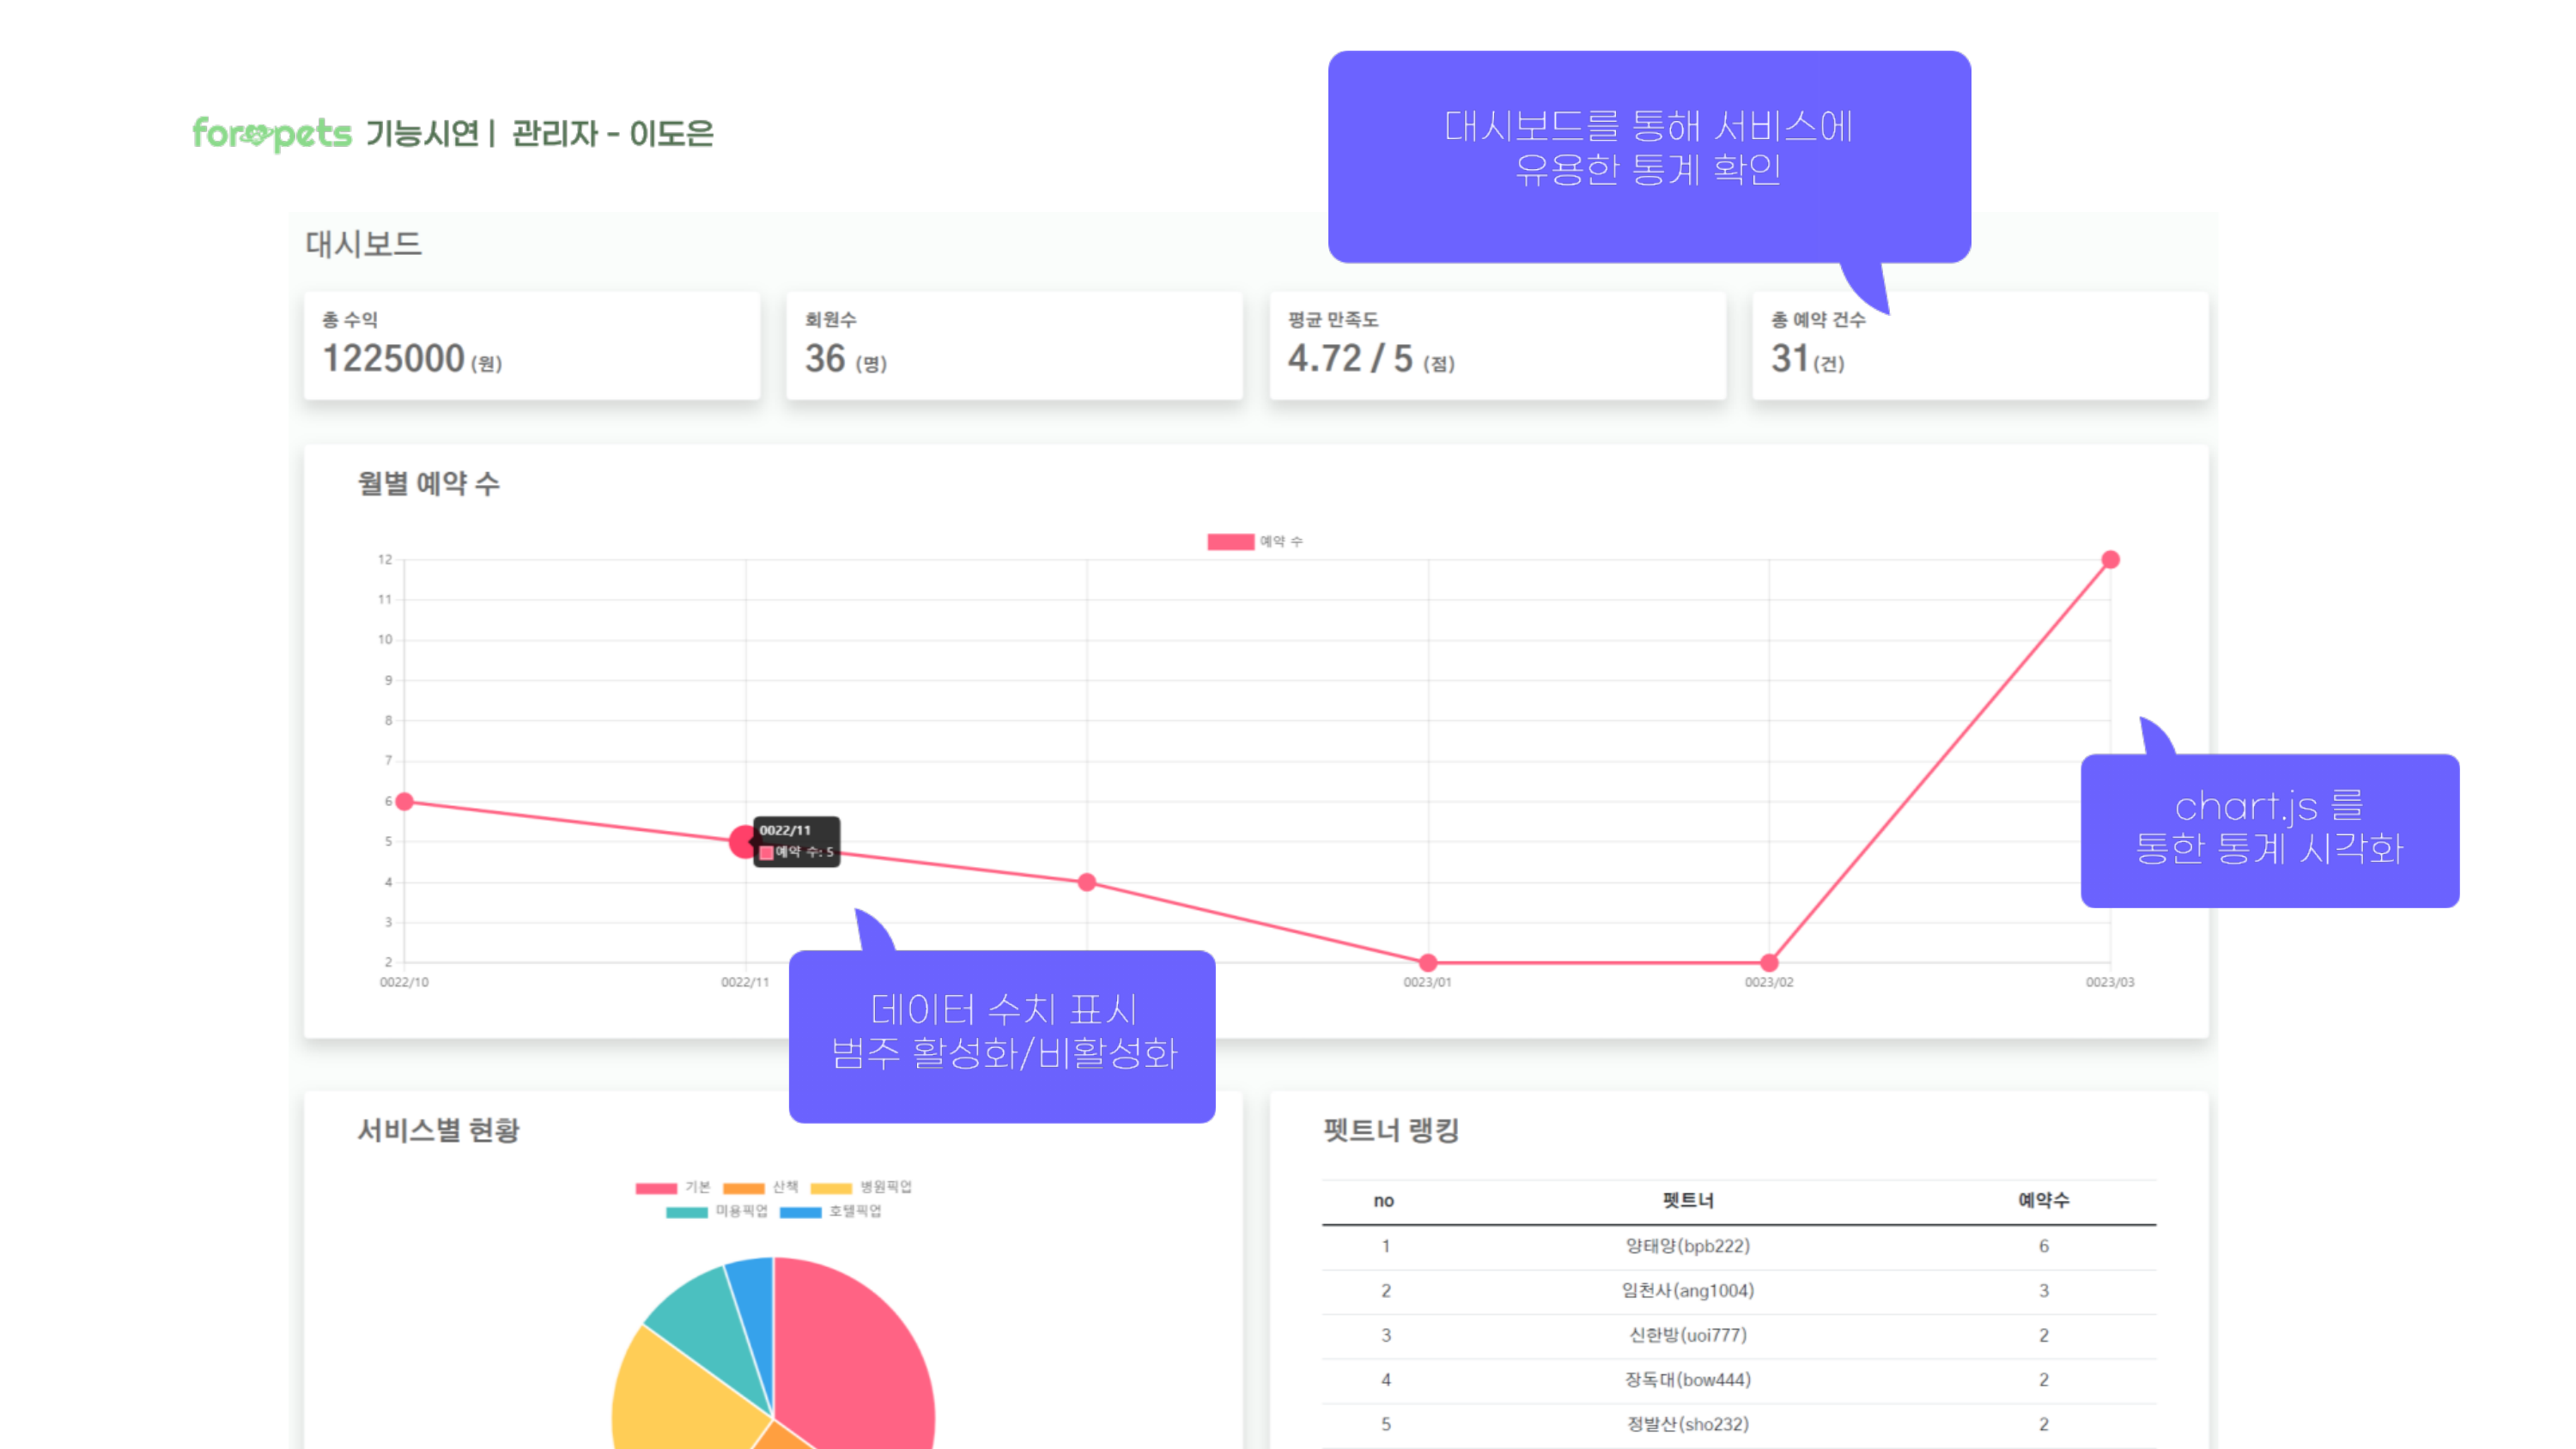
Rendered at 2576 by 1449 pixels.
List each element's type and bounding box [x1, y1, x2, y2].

text_box [288, 212, 2220, 1449]
text_box [191, 114, 353, 156]
text_box [788, 907, 1216, 1125]
picture [361, 112, 732, 162]
text_box [2021, 716, 2519, 908]
text_box [1328, 51, 1972, 317]
picture [1352, 100, 1873, 206]
picture [750, 983, 1201, 1090]
